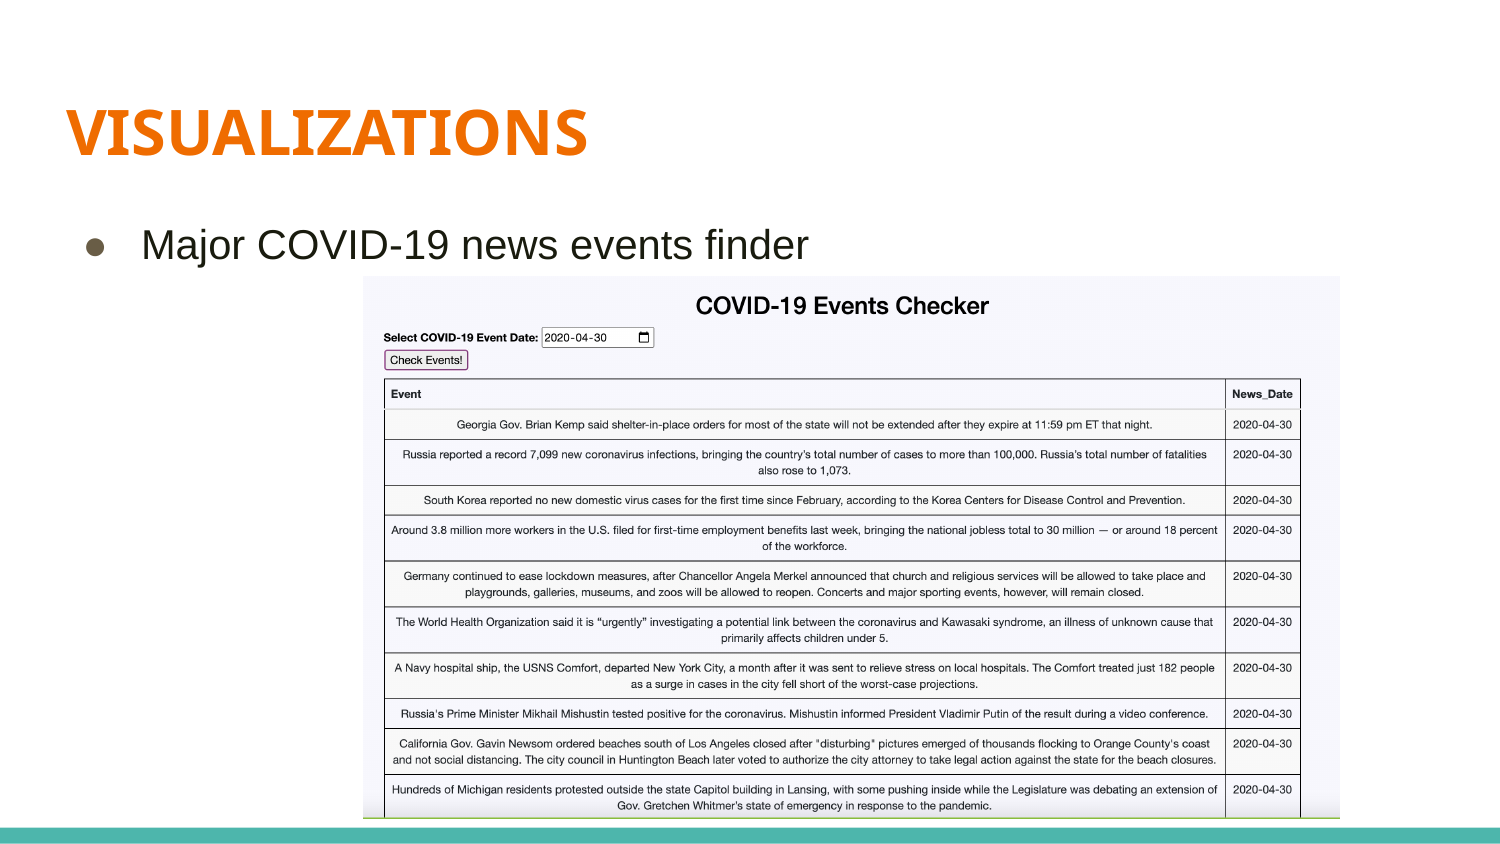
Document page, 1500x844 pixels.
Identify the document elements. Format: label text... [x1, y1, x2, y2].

title VISUALIZATIONS [51, 72, 1449, 189]
picture [362, 276, 1340, 819]
list Major COVID-19 news events finder [51, 209, 1449, 752]
